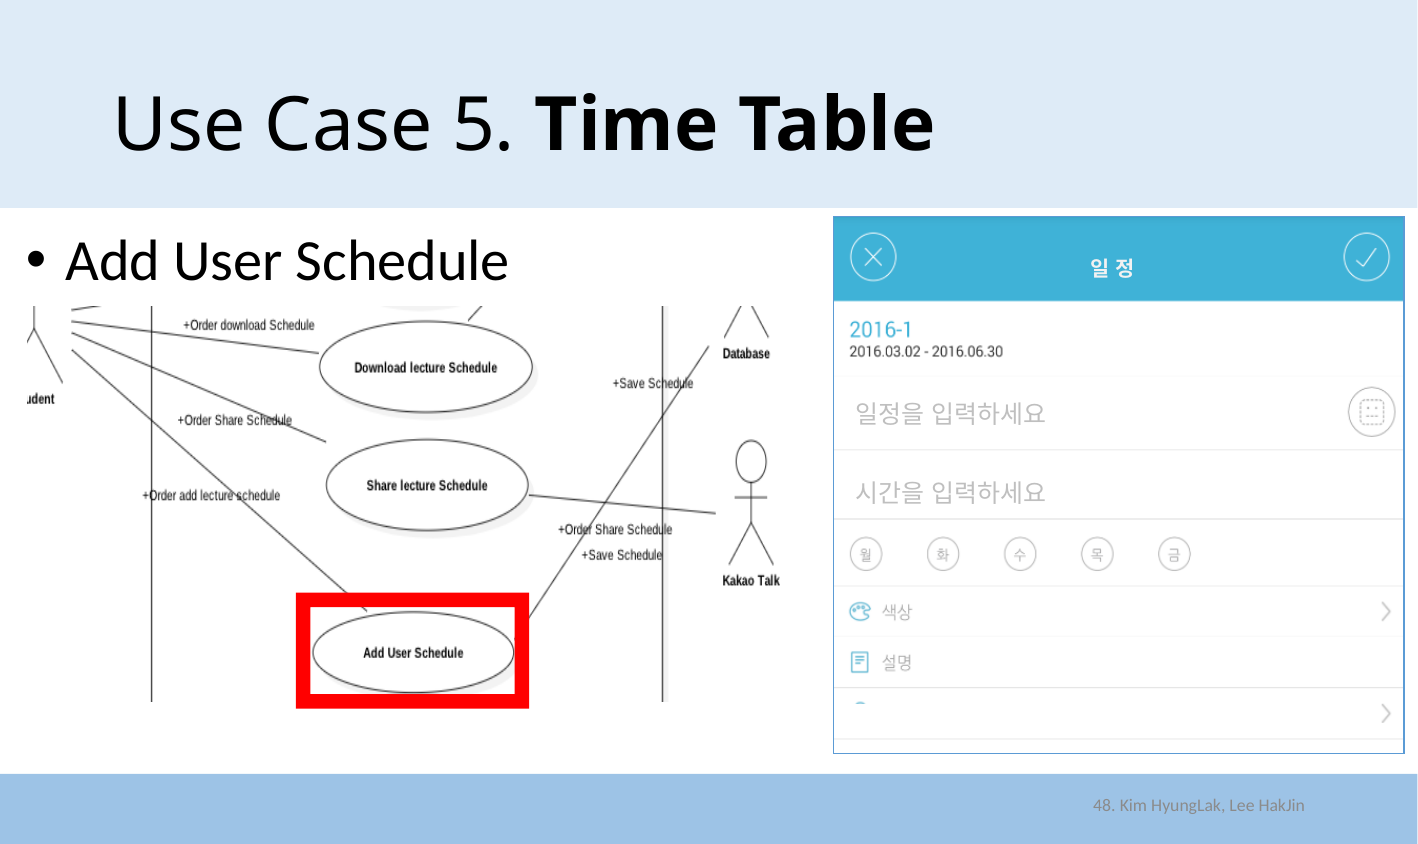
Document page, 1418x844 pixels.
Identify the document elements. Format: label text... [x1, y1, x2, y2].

picture [834, 216, 1404, 753]
title Use Case 5. Time Table [97, 44, 1320, 208]
text_box [295, 702, 530, 710]
list Add User Schedule [10, 222, 801, 354]
slide_number 48. Kim HyungLak, Lee HakJin [1001, 782, 1320, 827]
picture [27, 306, 784, 702]
